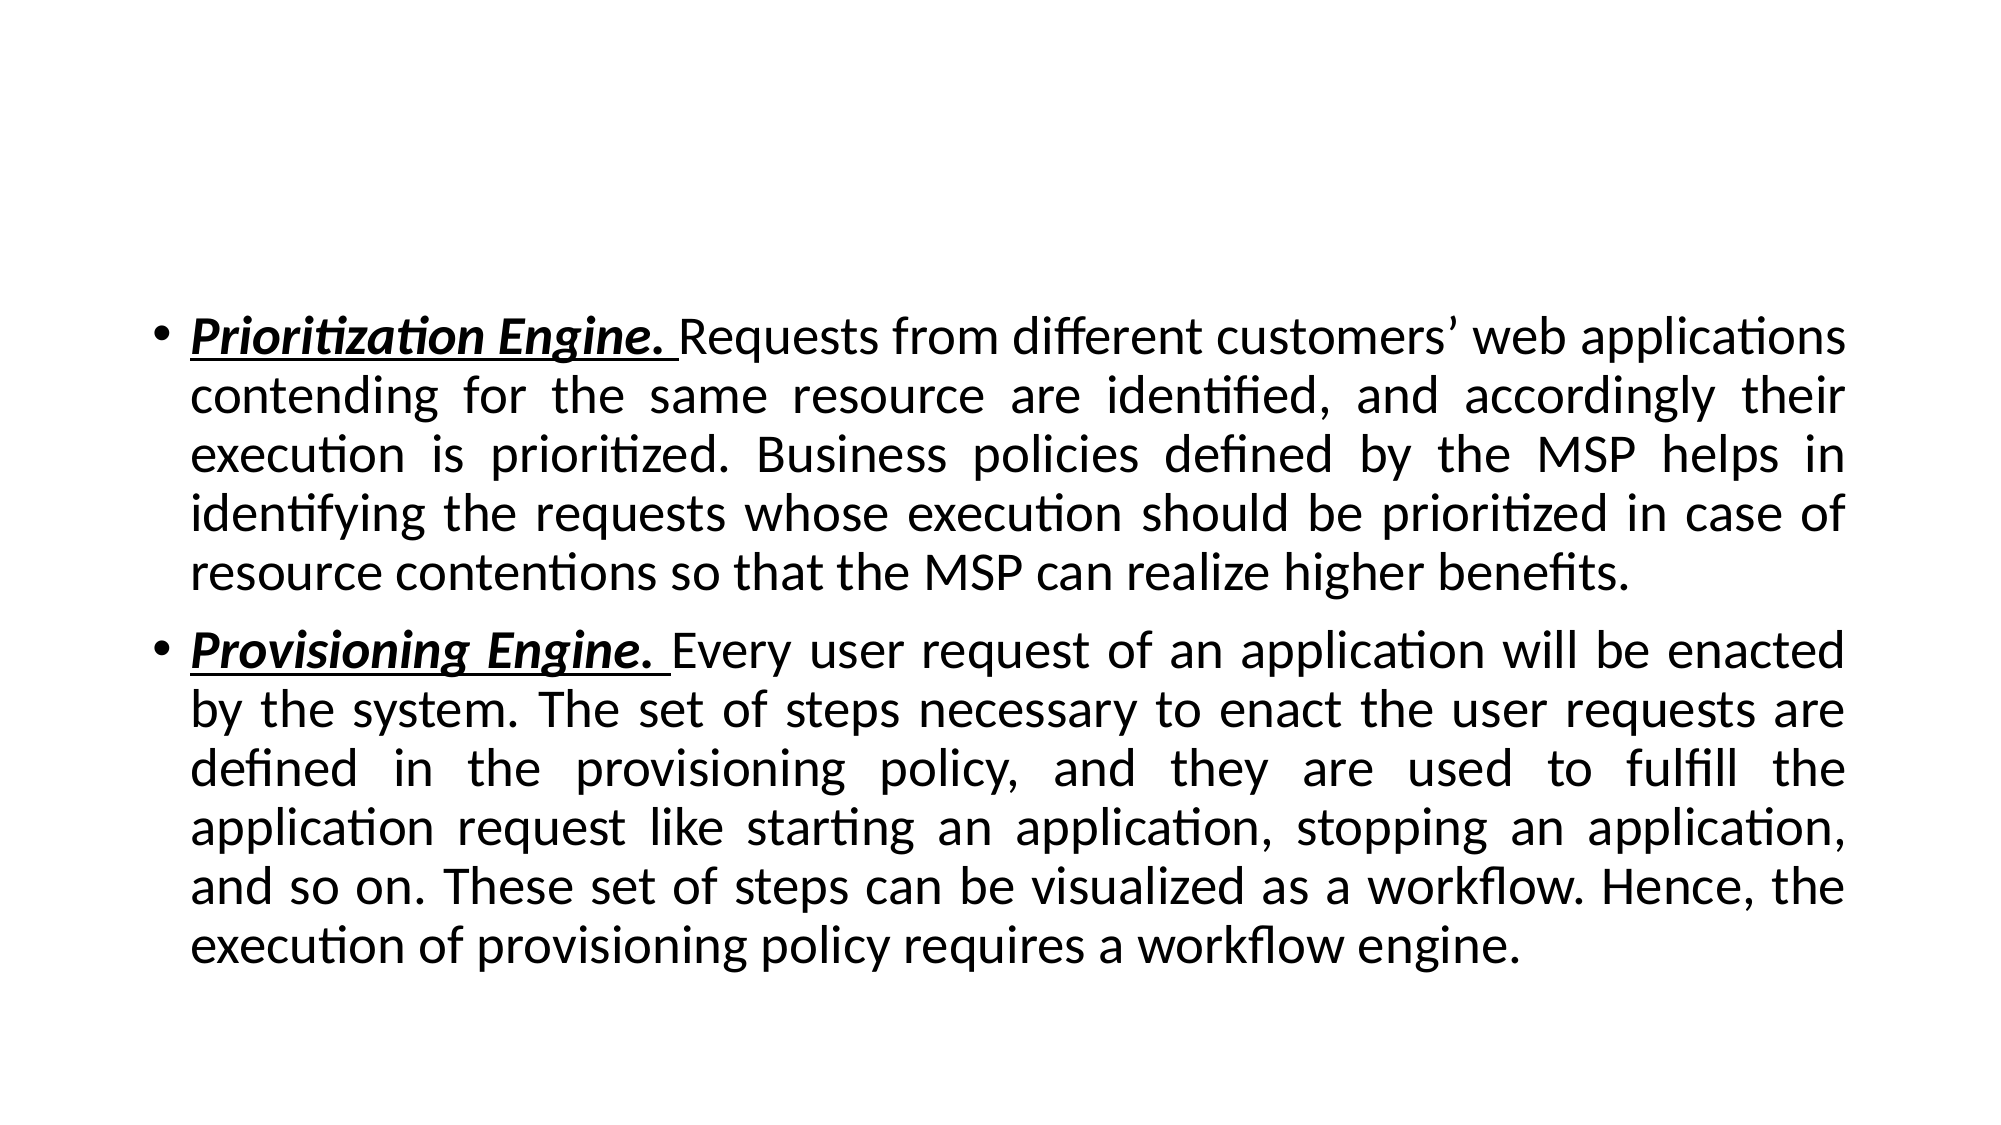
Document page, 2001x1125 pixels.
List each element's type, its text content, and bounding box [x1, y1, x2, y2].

list Prioritization Engine. Requests from different customers’ web applications contending for the same resource are identified, and accordingly their execution is prioritized. Business policies defined by the MSP helps in identifying the requests whose execution should be prioritized in case of resource contentions so that the MSP can realize higher benefits. Provisioning Engine. Every user request of an application will be enacted by the system. The set of steps necessary to enact the user requests are defined in the provisioning policy, and they are used to fulfill the application request like starting an application, stopping an application, and so on. These set of steps can be visualized as a workflow. Hence, the execution of provisioning policy requires a workflow engine. [137, 299, 1863, 1014]
